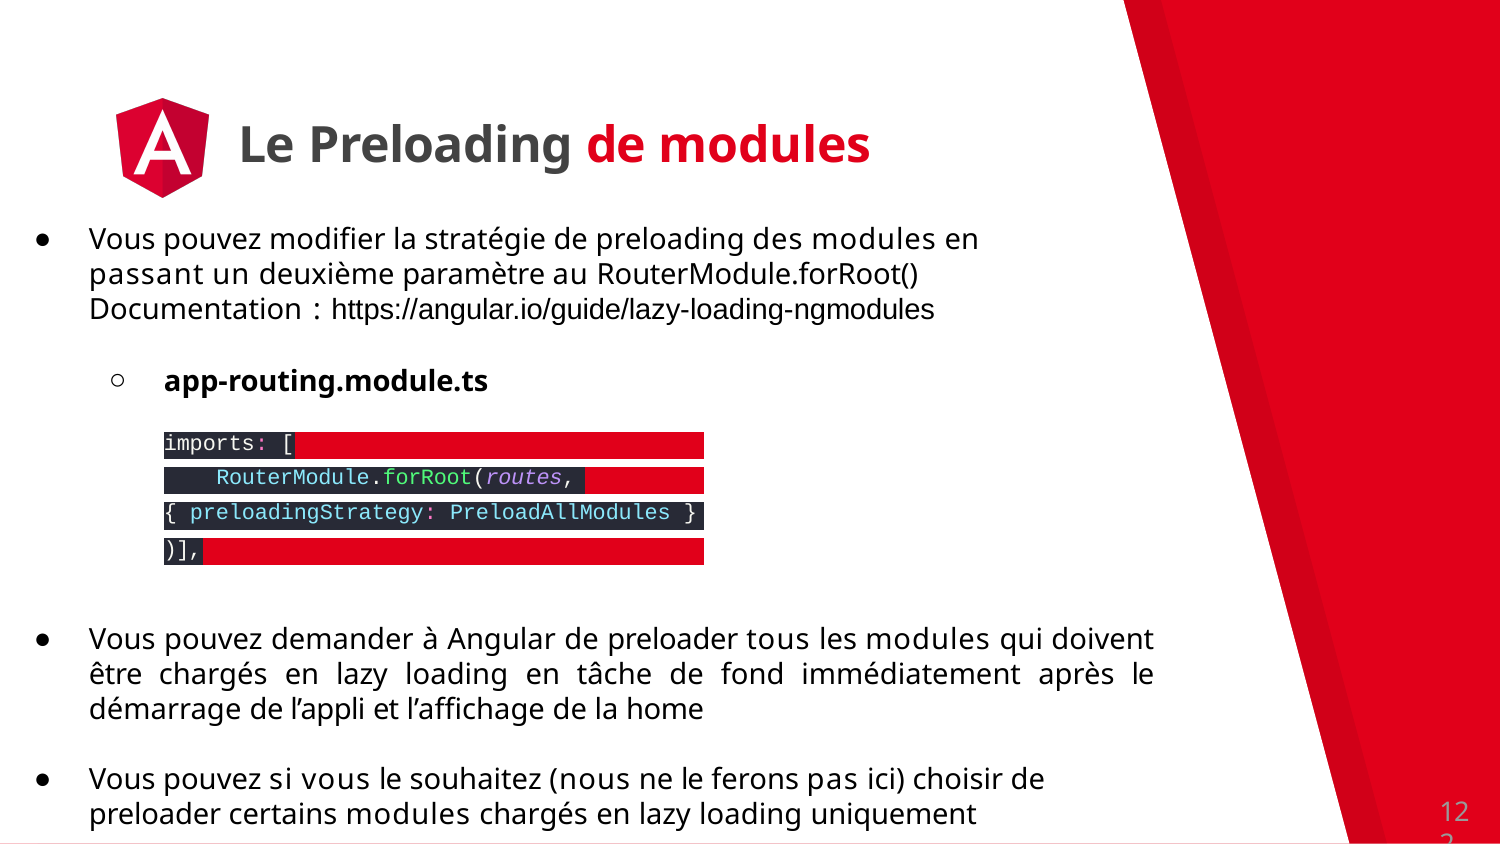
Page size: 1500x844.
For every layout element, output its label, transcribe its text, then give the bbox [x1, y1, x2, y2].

table_cell [585, 467, 704, 494]
picture [100, 83, 226, 208]
text_box 122 [1437, 791, 1482, 844]
table_cell )], [164, 538, 203, 565]
table_header [295, 432, 704, 459]
text_box Vous pouvez modiﬁer la stratégie de preloading des modules en passant un deuxième paramètre au RouterModule.forRoot() Documentation : https://angular.io/guide/lazy-loading-ngmodules app-routing.module.ts [31, 218, 1097, 397]
table_cell [203, 538, 704, 565]
title Le Preloading de modules [55, 27, 1120, 254]
text_box Vous pouvez demander à Angular de preloader tous les modules qui doivent être chargés en lazy loading en tâche de fond immédiatement après le démarrage de l’appli et l’afﬁchage de la home [31, 618, 1156, 726]
text_box Vous pouvez si vous le souhaitez (nous ne le ferons pas ici) choisir de preloader certains modules chargés en lazy loading uniquement [31, 758, 1145, 831]
table_cell RouterModule.forRoot(routes, [164, 467, 585, 494]
table_cell { preloadingStrategy: PreloadAllModules } [164, 502, 704, 530]
table_header imports: [ [164, 432, 295, 459]
